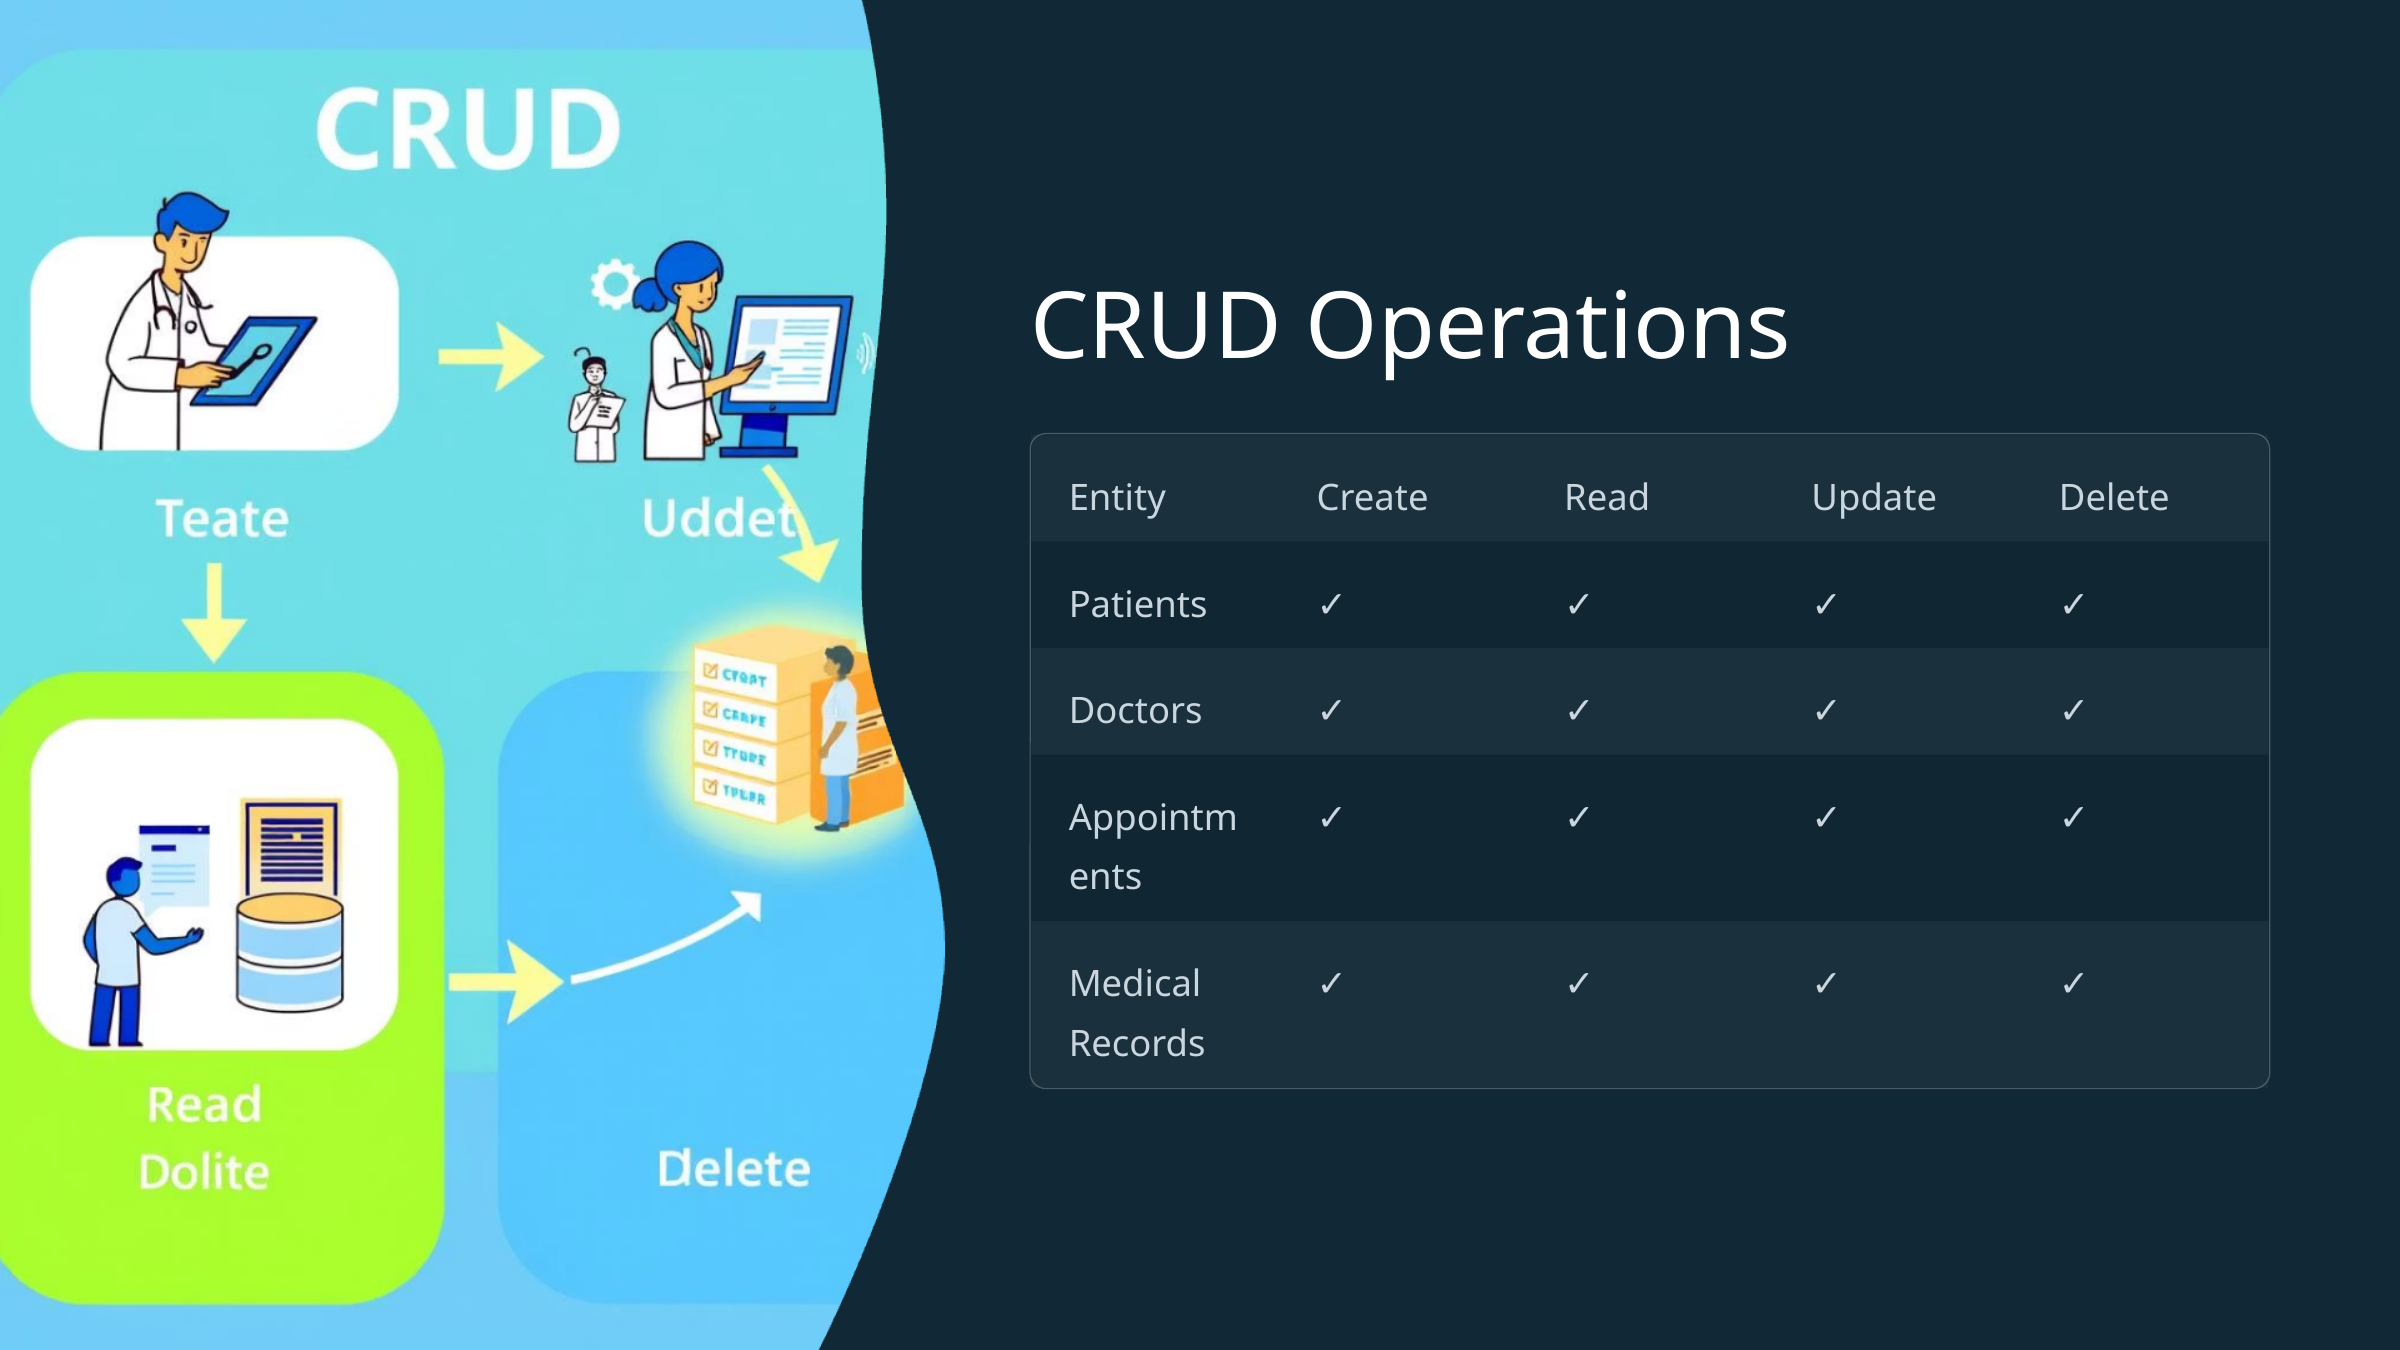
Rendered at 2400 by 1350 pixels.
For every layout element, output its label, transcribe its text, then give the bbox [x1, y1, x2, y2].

text_box Patients [1068, 564, 1242, 625]
text_box Doctors [1068, 671, 1242, 732]
text_box ✓ [1811, 778, 1984, 838]
text_box ✓ [1316, 564, 1489, 625]
text_box [1031, 541, 2269, 648]
text_box [1031, 648, 2269, 754]
text_box Delete [2058, 458, 2232, 518]
text_box ✓ [1564, 671, 1736, 732]
text_box Create [1316, 458, 1489, 518]
text_box Update [1811, 458, 1984, 518]
text_box ✓ [2058, 944, 2232, 1005]
text_box ✓ [1564, 778, 1736, 838]
text_box [1031, 434, 2269, 541]
text_box ✓ [1811, 944, 1984, 1005]
text_box ✓ [1564, 564, 1736, 625]
picture [0, 0, 945, 1350]
text_box Entity [1068, 458, 1242, 518]
text_box ✓ [1316, 944, 1489, 1005]
text_box Appointments [1068, 778, 1242, 898]
text_box [1031, 754, 2269, 921]
text_box ✓ [2058, 671, 2232, 732]
text_box ✓ [2058, 778, 2232, 838]
text_box CRUD Operations [1030, 261, 1961, 378]
text_box Medical Records [1068, 944, 1242, 1064]
text_box ✓ [1316, 671, 1489, 732]
text_box ✓ [1564, 944, 1736, 1005]
text_box [1031, 921, 2269, 1088]
text_box ✓ [1811, 671, 1984, 732]
text_box ✓ [1811, 564, 1984, 625]
text_box Read [1564, 458, 1736, 518]
text_box ✓ [2058, 564, 2232, 625]
text_box ✓ [1316, 778, 1489, 838]
